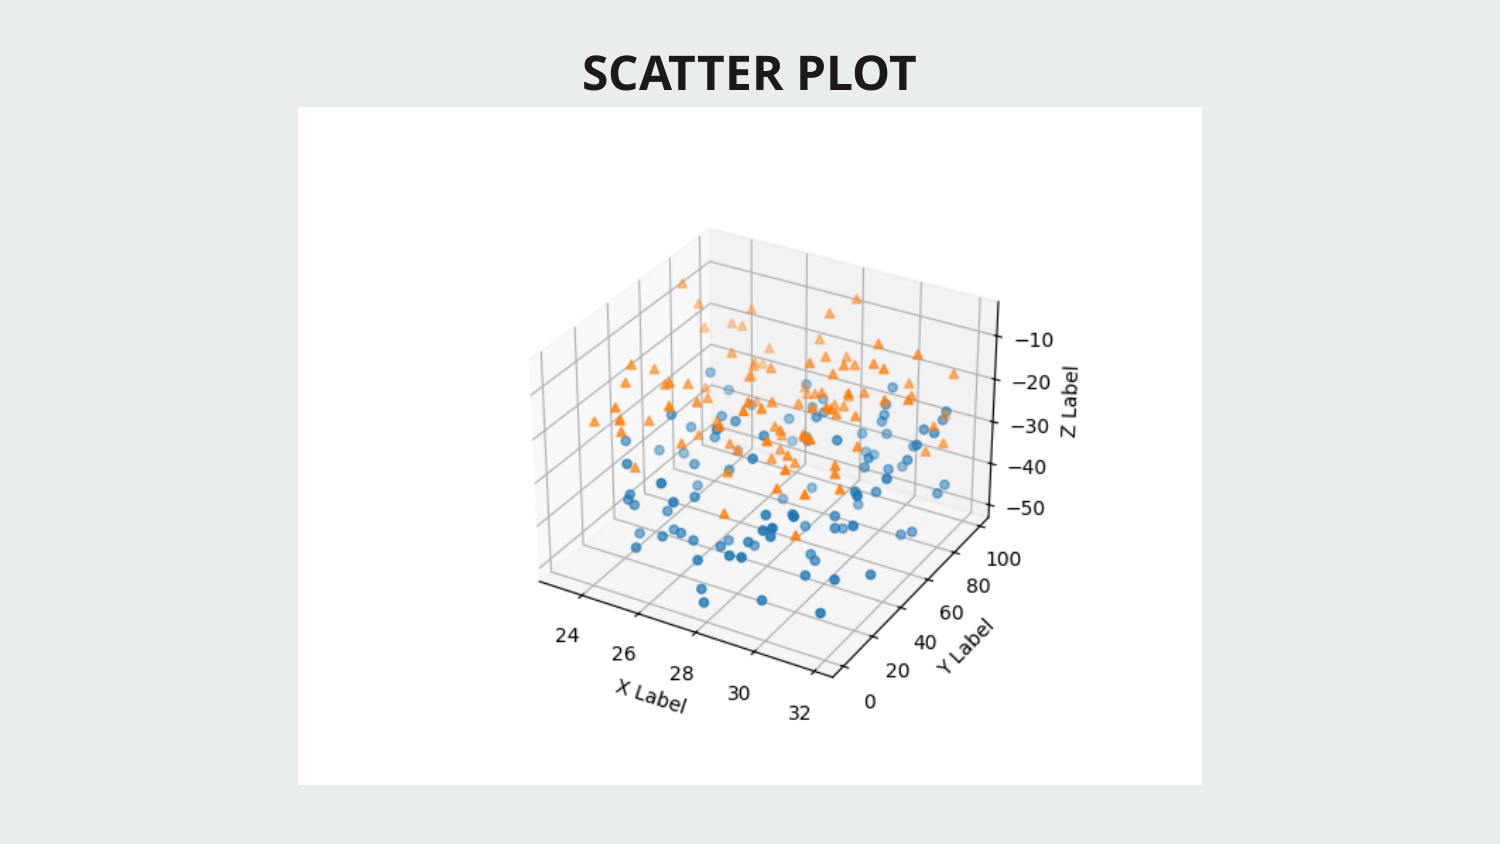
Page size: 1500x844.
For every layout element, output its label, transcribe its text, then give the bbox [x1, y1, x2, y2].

picture [298, 107, 1202, 785]
text_box SCATTER PLOT [174, 27, 1326, 116]
